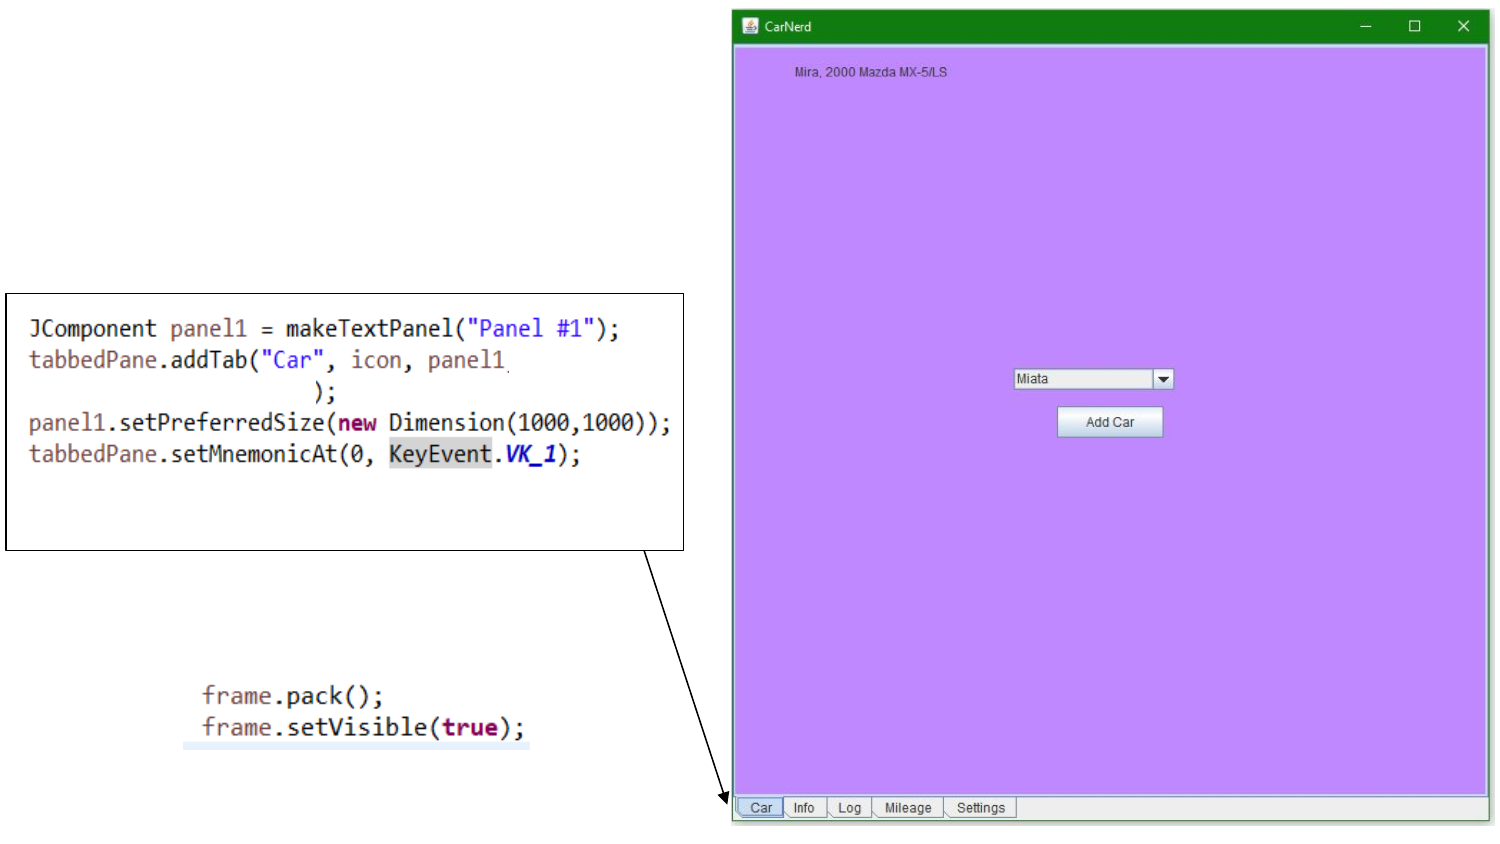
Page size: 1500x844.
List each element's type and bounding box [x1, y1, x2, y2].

picture [731, 8, 1495, 827]
picture [5, 293, 707, 489]
picture [183, 678, 530, 750]
text_box [643, 550, 726, 805]
text_box [6, 495, 684, 551]
